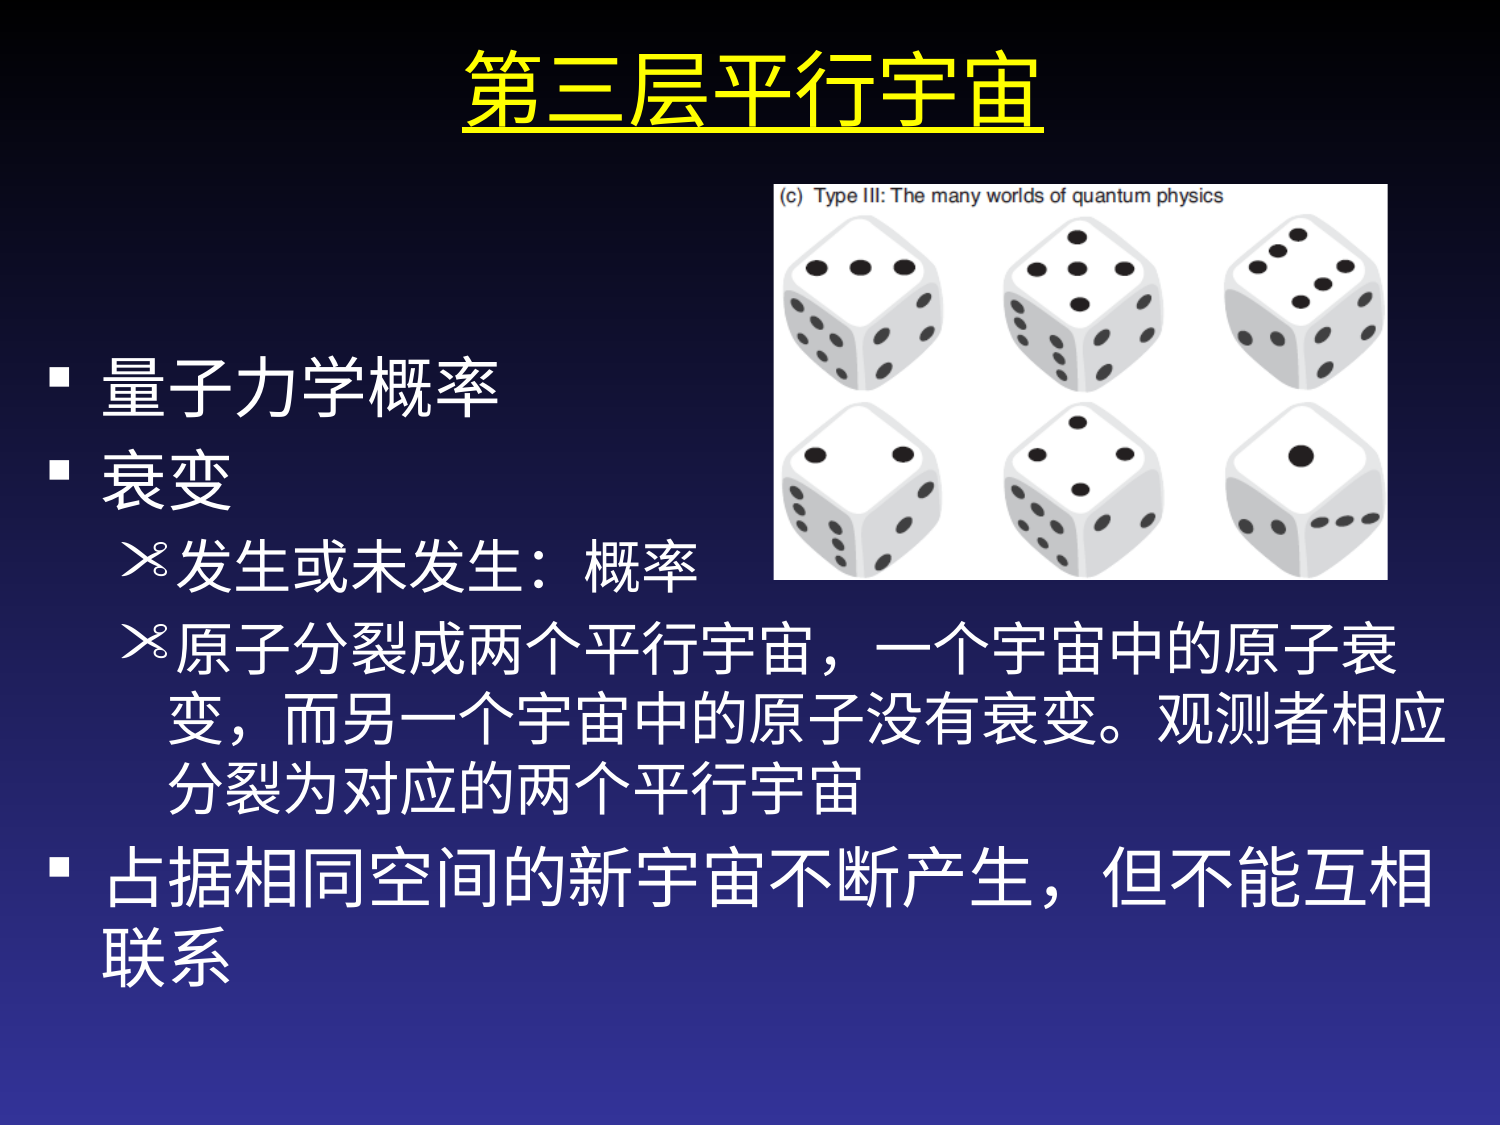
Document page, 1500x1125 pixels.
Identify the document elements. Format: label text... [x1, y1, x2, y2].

title 第三层平行宇宙 [53, 31, 1454, 144]
picture [773, 184, 1388, 580]
list 量子力学概率 衰变 发生或未发生：概率 原子分裂成两个平行宇宙，一个宇宙中的原子衰变，而另一个宇宙中的原子没有衰变。观测者相应分裂为对应的两个平行宇宙 占据相同空间的新宇宙不断产生，但不能互相联系 [29, 338, 1467, 1083]
